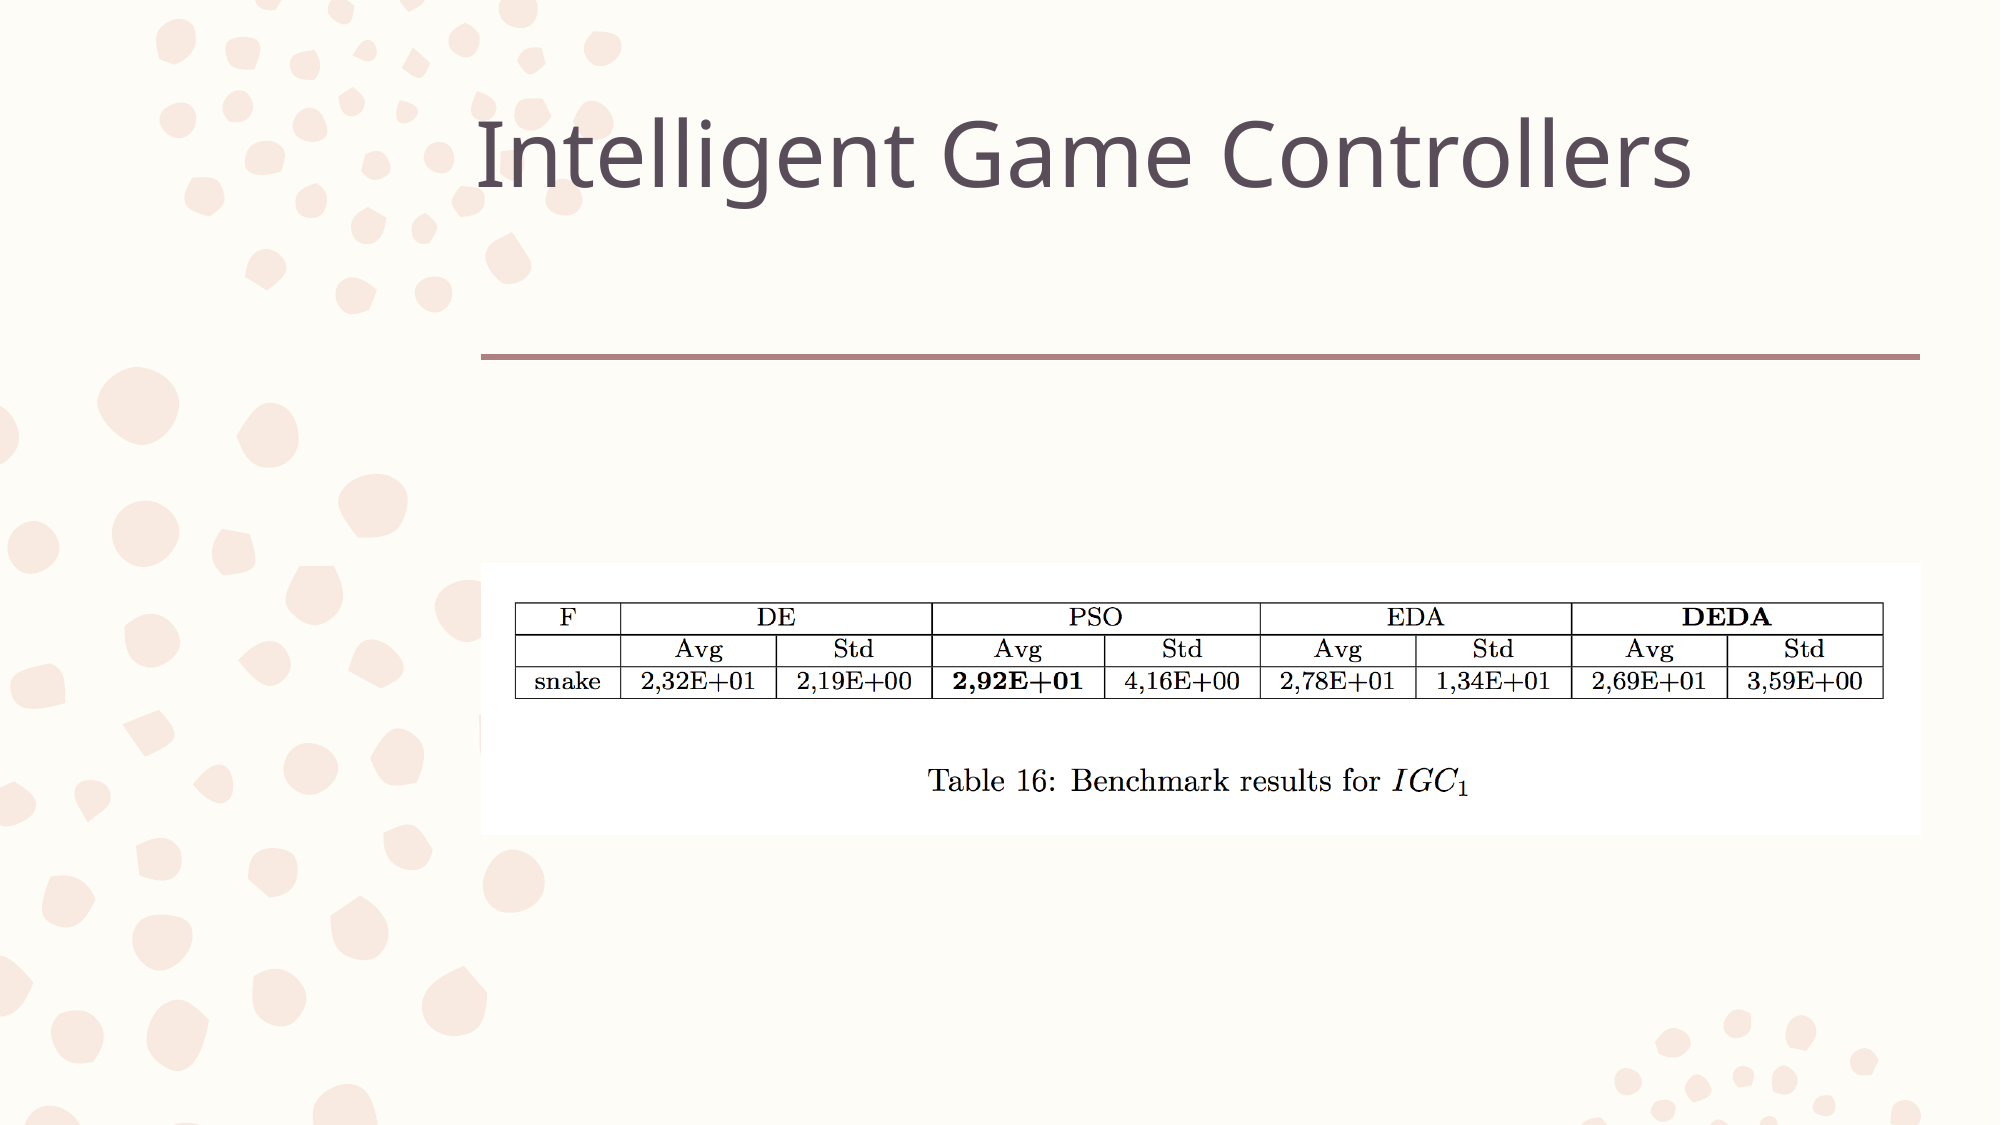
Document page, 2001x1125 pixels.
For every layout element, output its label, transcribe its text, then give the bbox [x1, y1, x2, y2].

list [480, 563, 1921, 836]
title Intelligent Game Controllers [460, 93, 1920, 350]
